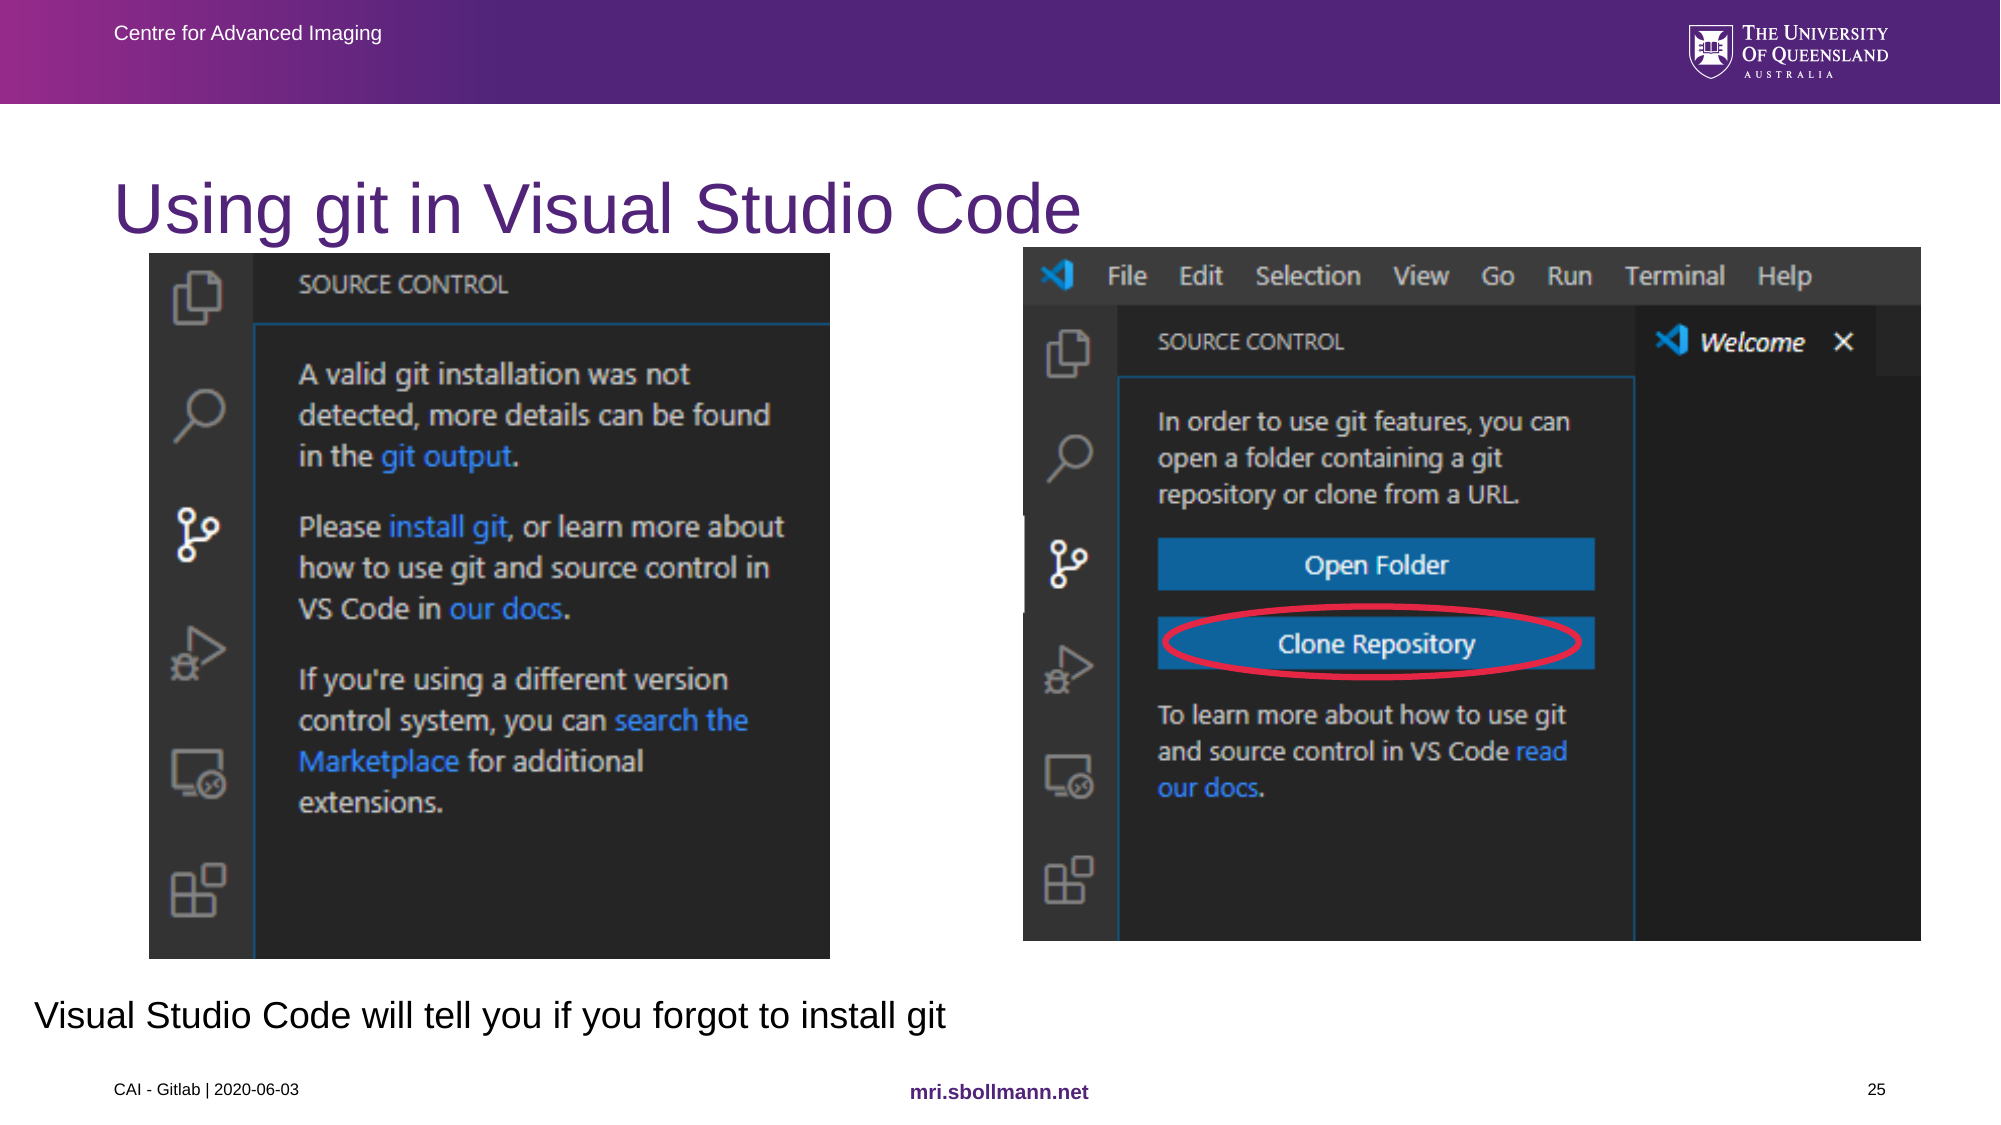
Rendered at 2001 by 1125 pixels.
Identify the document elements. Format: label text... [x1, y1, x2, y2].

picture [1023, 247, 1921, 941]
picture [149, 253, 830, 960]
text_box Visual Studio Code will tell you if you forgot to install git [19, 983, 1130, 1044]
slide_number 25 [1838, 1069, 1886, 1109]
slide_number Centre for Advanced Imaging [114, 24, 666, 72]
title Using git in Visual Studio Code [114, 172, 1886, 250]
list mri.sbollmann.net [721, 1070, 1278, 1110]
picture [1689, 25, 1888, 79]
footer CAI - Gitlab | 2020-06-03 [114, 1069, 666, 1109]
